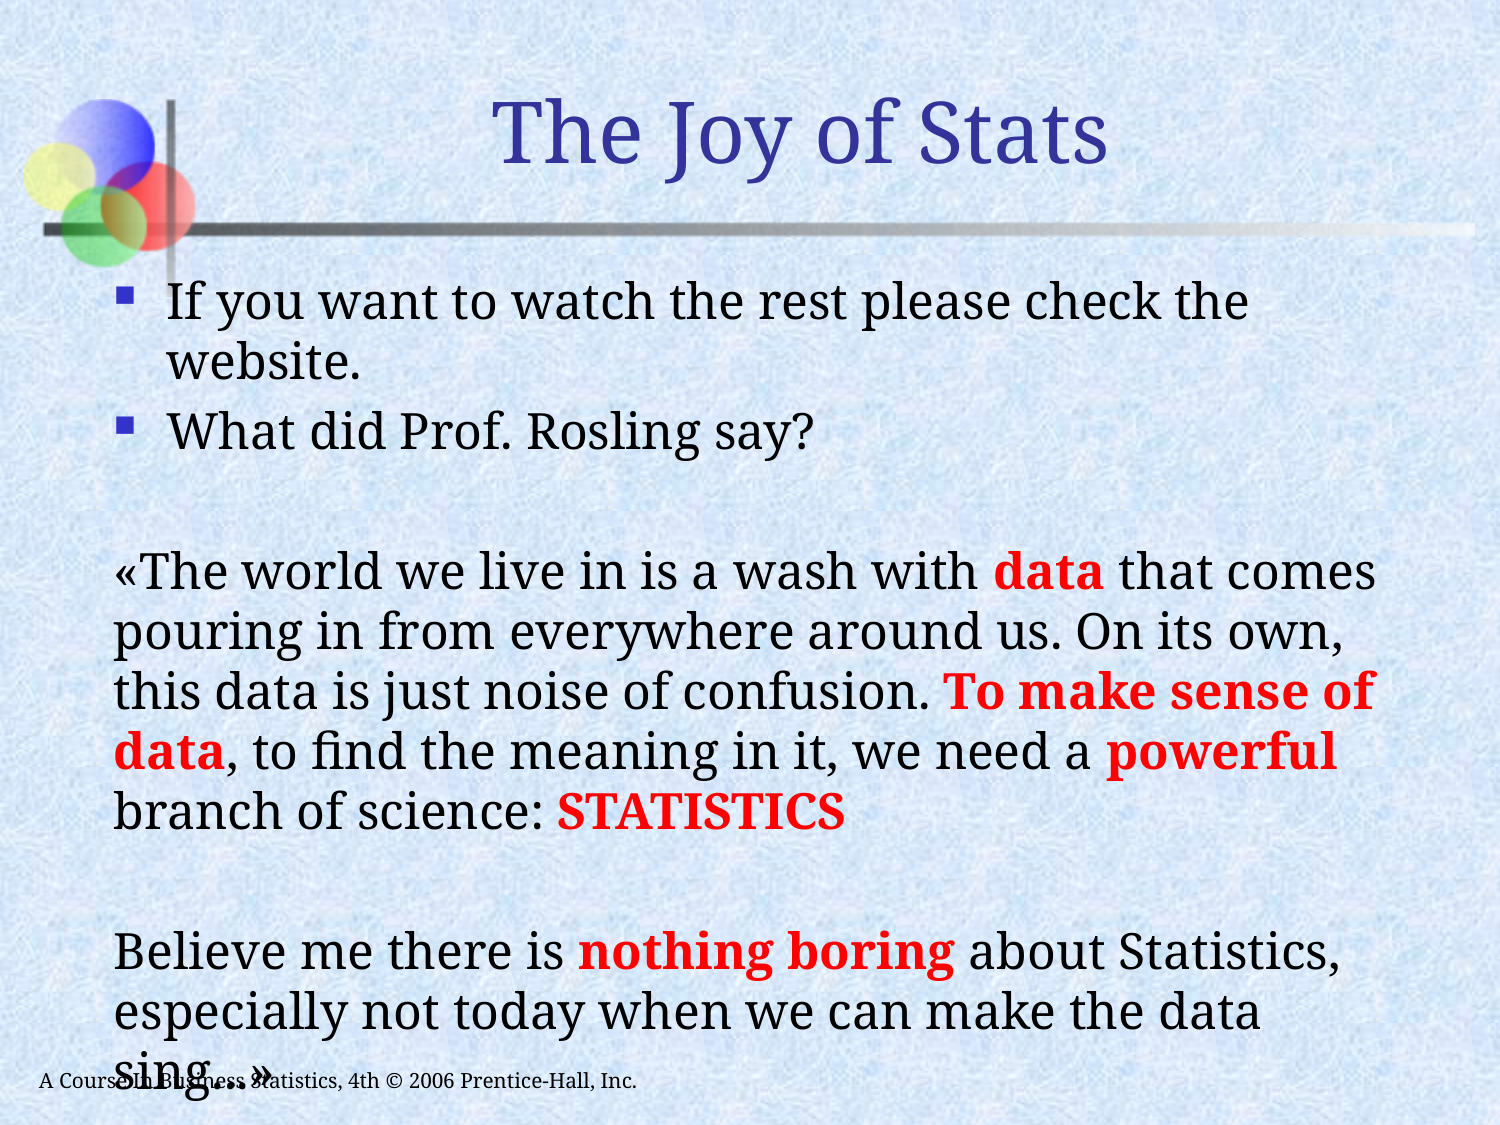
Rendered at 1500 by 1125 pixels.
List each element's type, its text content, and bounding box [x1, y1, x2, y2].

picture [0, 0, 1500, 1125]
footer A Course In Business Statistics, 4th © 2006 Prentice-Hall, Inc. [24, 1050, 788, 1104]
title The Joy of Stats [162, 62, 1441, 188]
list If you want to watch the rest please check the website. What did Prof. Rosling say? «The world we live in is a wash with data that comes pouring in from everywhere around us. On its own, this data is just noise of confusion. To make sense of data, to find the meaning in it, we need a powerful branch of science: STATISTICS Believe me there is nothing boring about Statistics, especially not today when we can make the data sing...» [99, 262, 1450, 1025]
